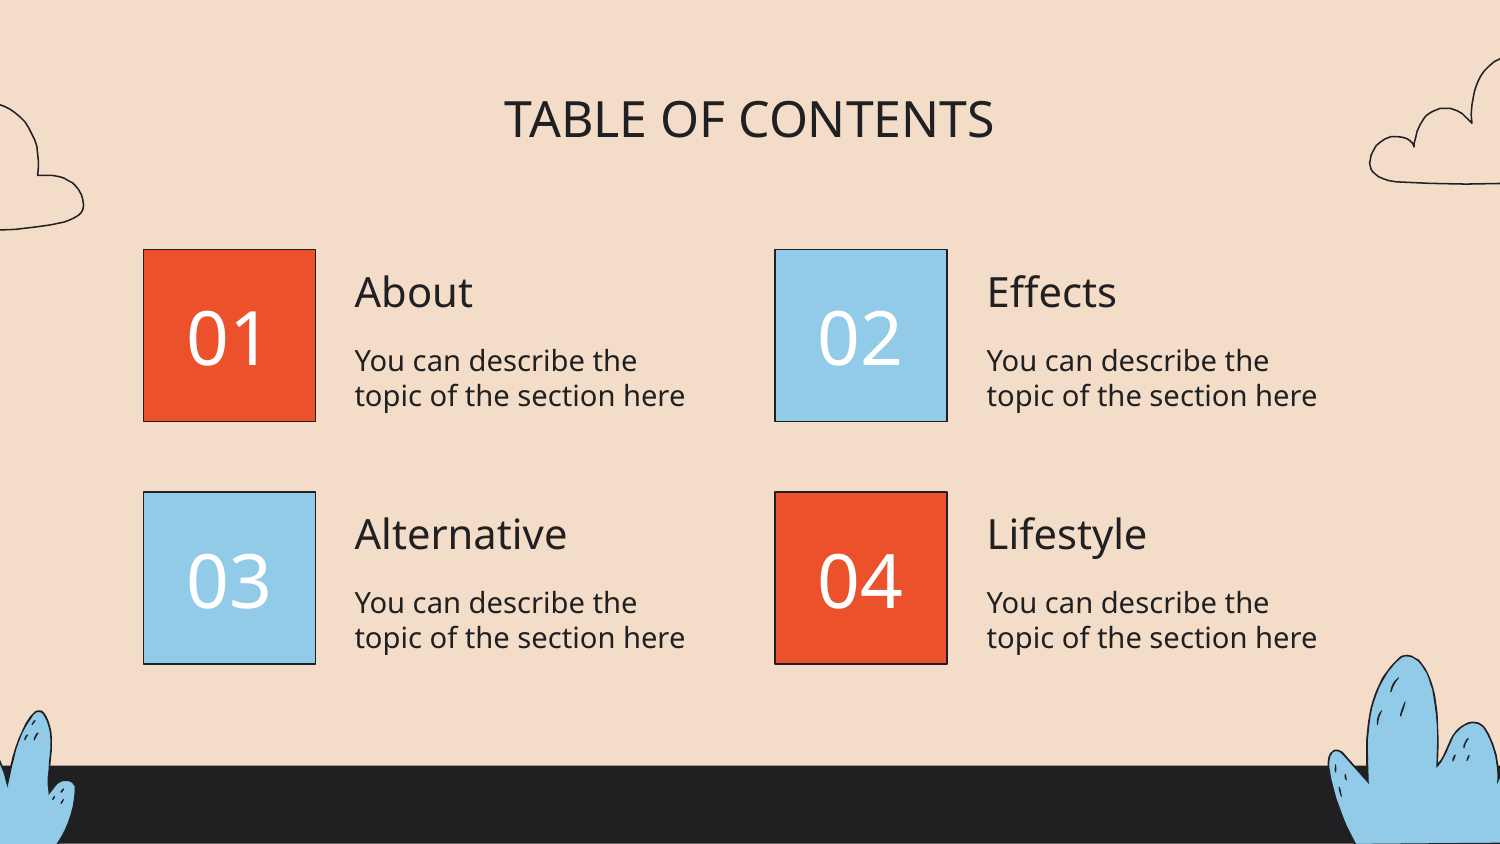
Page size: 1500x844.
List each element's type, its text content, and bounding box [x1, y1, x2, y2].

title About [339, 247, 718, 334]
title Effects [971, 247, 1350, 334]
subtitle You can describe the topic of the section here [339, 576, 718, 663]
title 01 [143, 249, 316, 422]
title Alternative [339, 489, 718, 576]
subtitle You can describe the topic of the section here [339, 334, 718, 421]
title 04 [774, 491, 948, 665]
title Lifestyle [971, 489, 1350, 576]
subtitle You can describe the topic of the section here [971, 576, 1350, 663]
title 02 [774, 249, 948, 422]
title 03 [143, 491, 316, 665]
subtitle You can describe the topic of the section here [971, 334, 1350, 421]
title TABLE OF CONTENTS [118, 72, 1382, 167]
